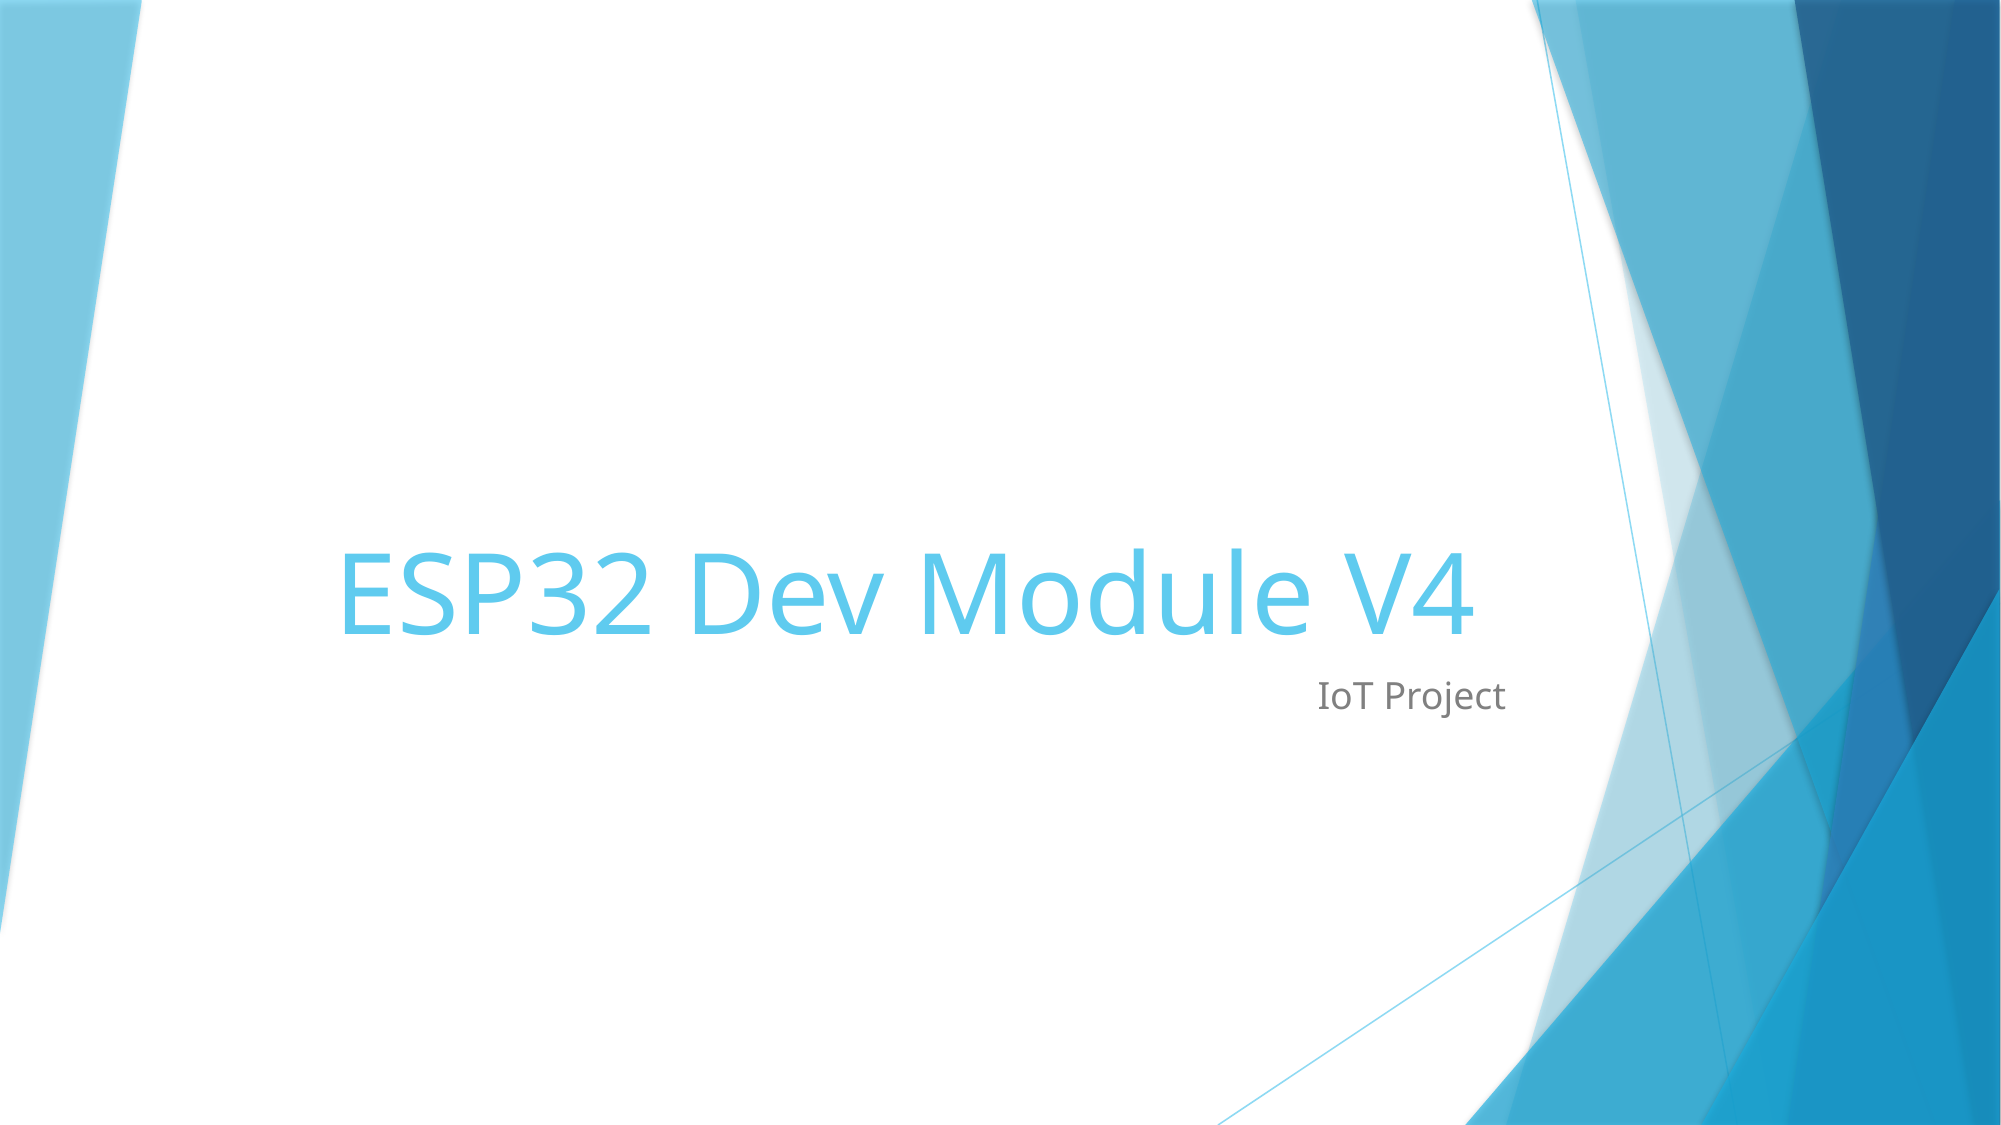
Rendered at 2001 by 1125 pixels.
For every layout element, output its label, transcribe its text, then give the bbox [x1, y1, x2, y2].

title ESP32 Dev Module V4 [247, 394, 1522, 664]
subtitle IoT Project [247, 664, 1522, 845]
